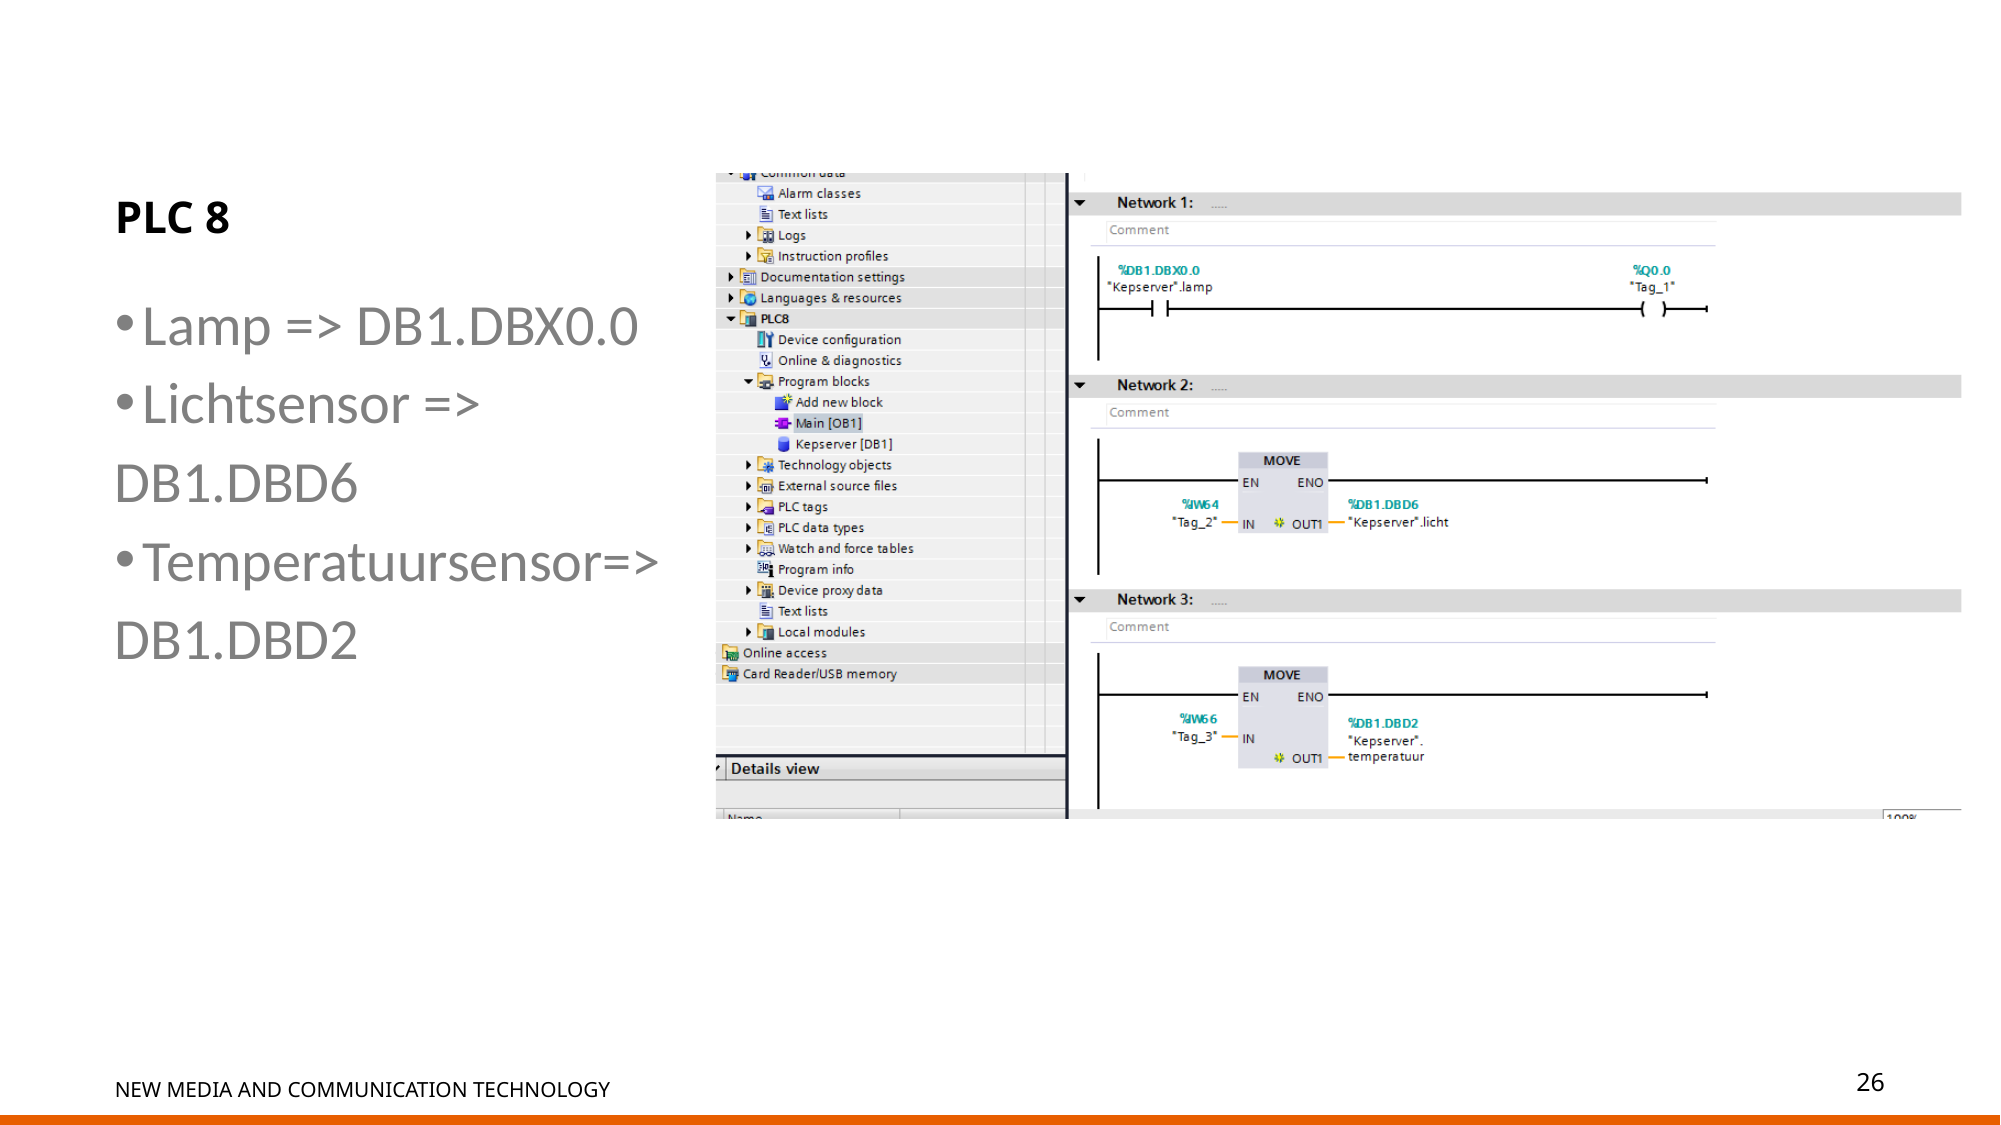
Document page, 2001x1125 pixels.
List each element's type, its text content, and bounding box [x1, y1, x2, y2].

slide_number 26 [1528, 1068, 1900, 1108]
picture [715, 173, 1962, 820]
list Lamp => DB1.DBX0.0 Lichtsensor => DB1.DBD6 Temperatuursensor=> DB1.DBD2 [99, 287, 1900, 1005]
title PLC 8 [99, 25, 1900, 250]
